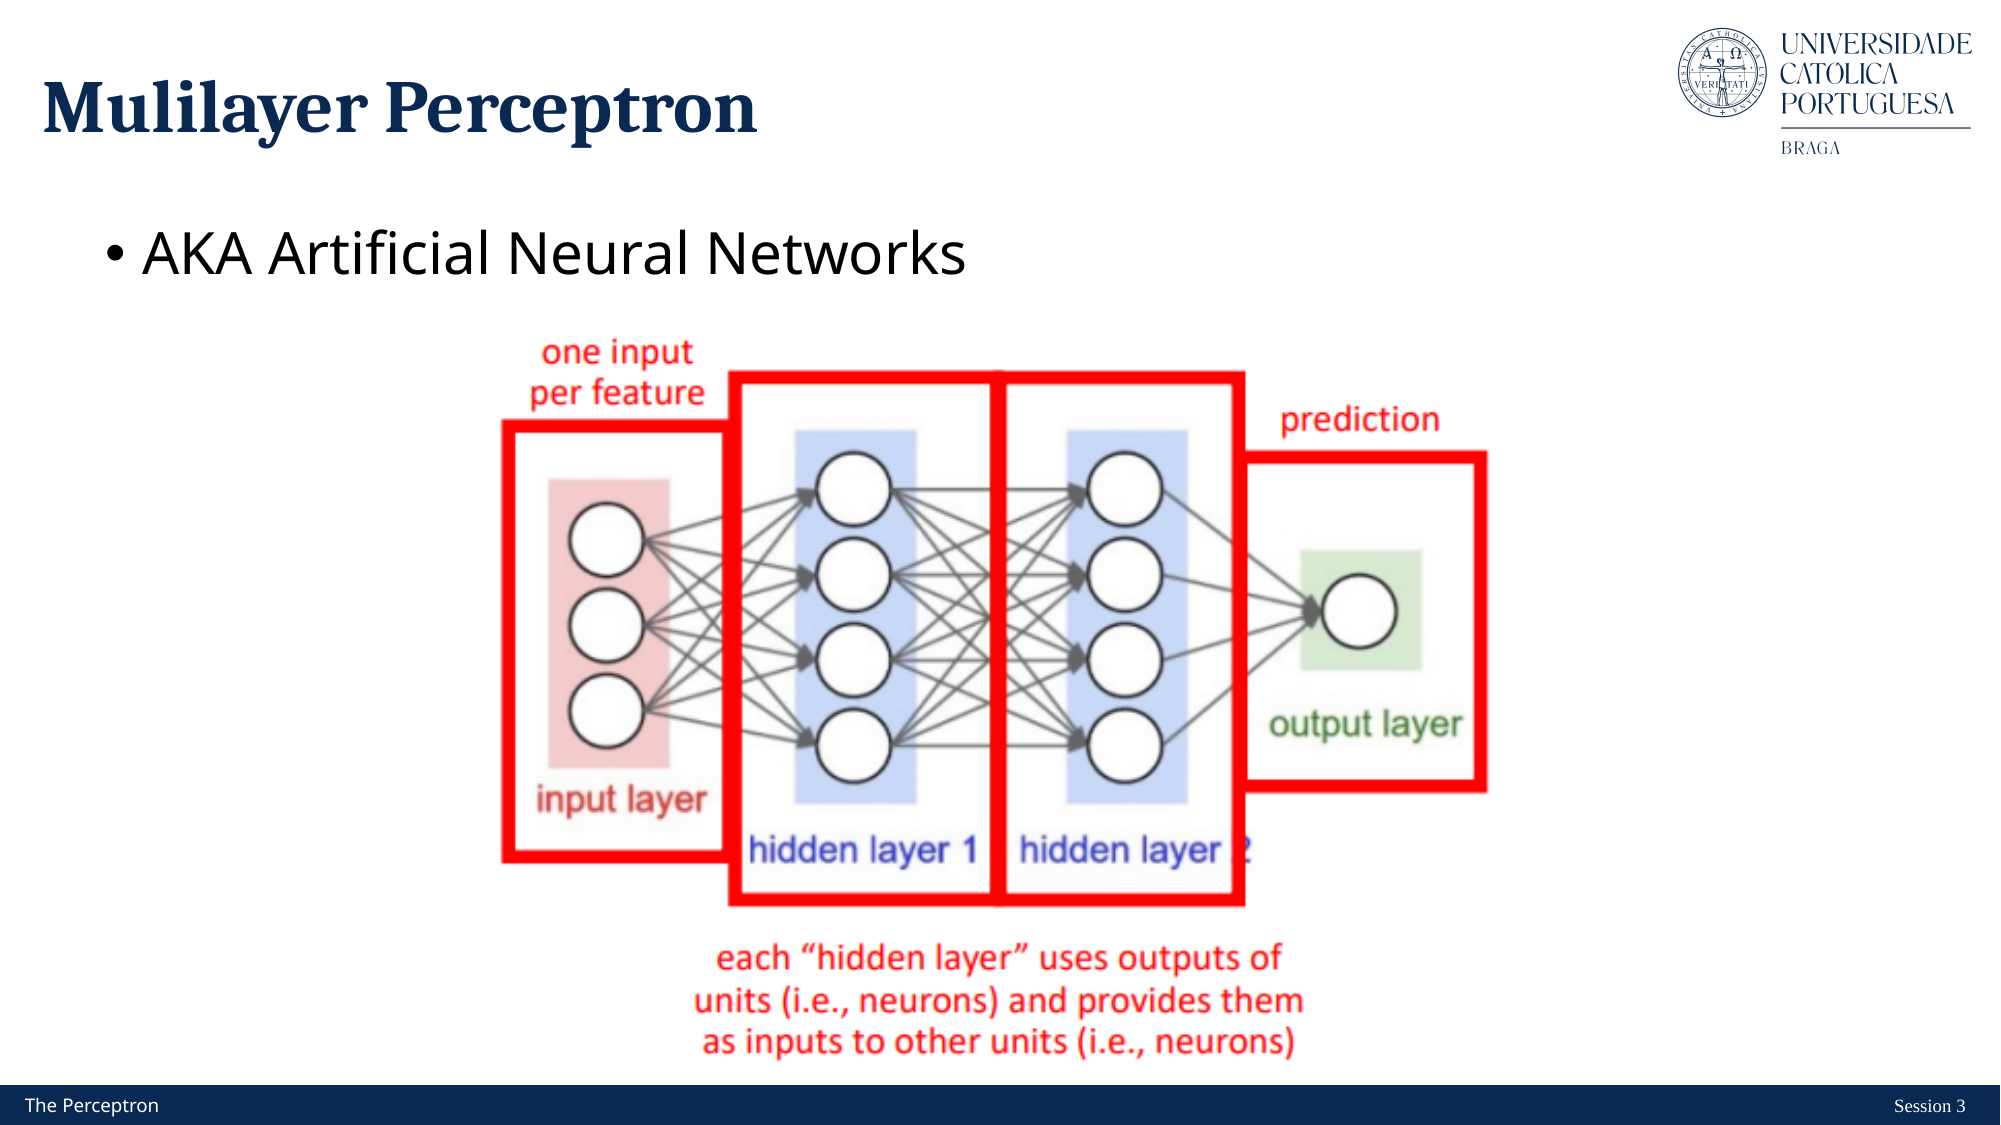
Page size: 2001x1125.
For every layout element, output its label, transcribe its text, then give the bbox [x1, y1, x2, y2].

text_box [0, 1085, 2000, 1125]
text_box Session 3 [865, 1086, 1981, 1125]
picture [485, 315, 1513, 1076]
list AKA Artificial Neural Networks [89, 216, 1815, 1075]
picture [1672, 18, 1982, 163]
title Mulilayer Perceptron [27, 0, 1753, 218]
text_box The Perceptron [9, 1086, 865, 1125]
